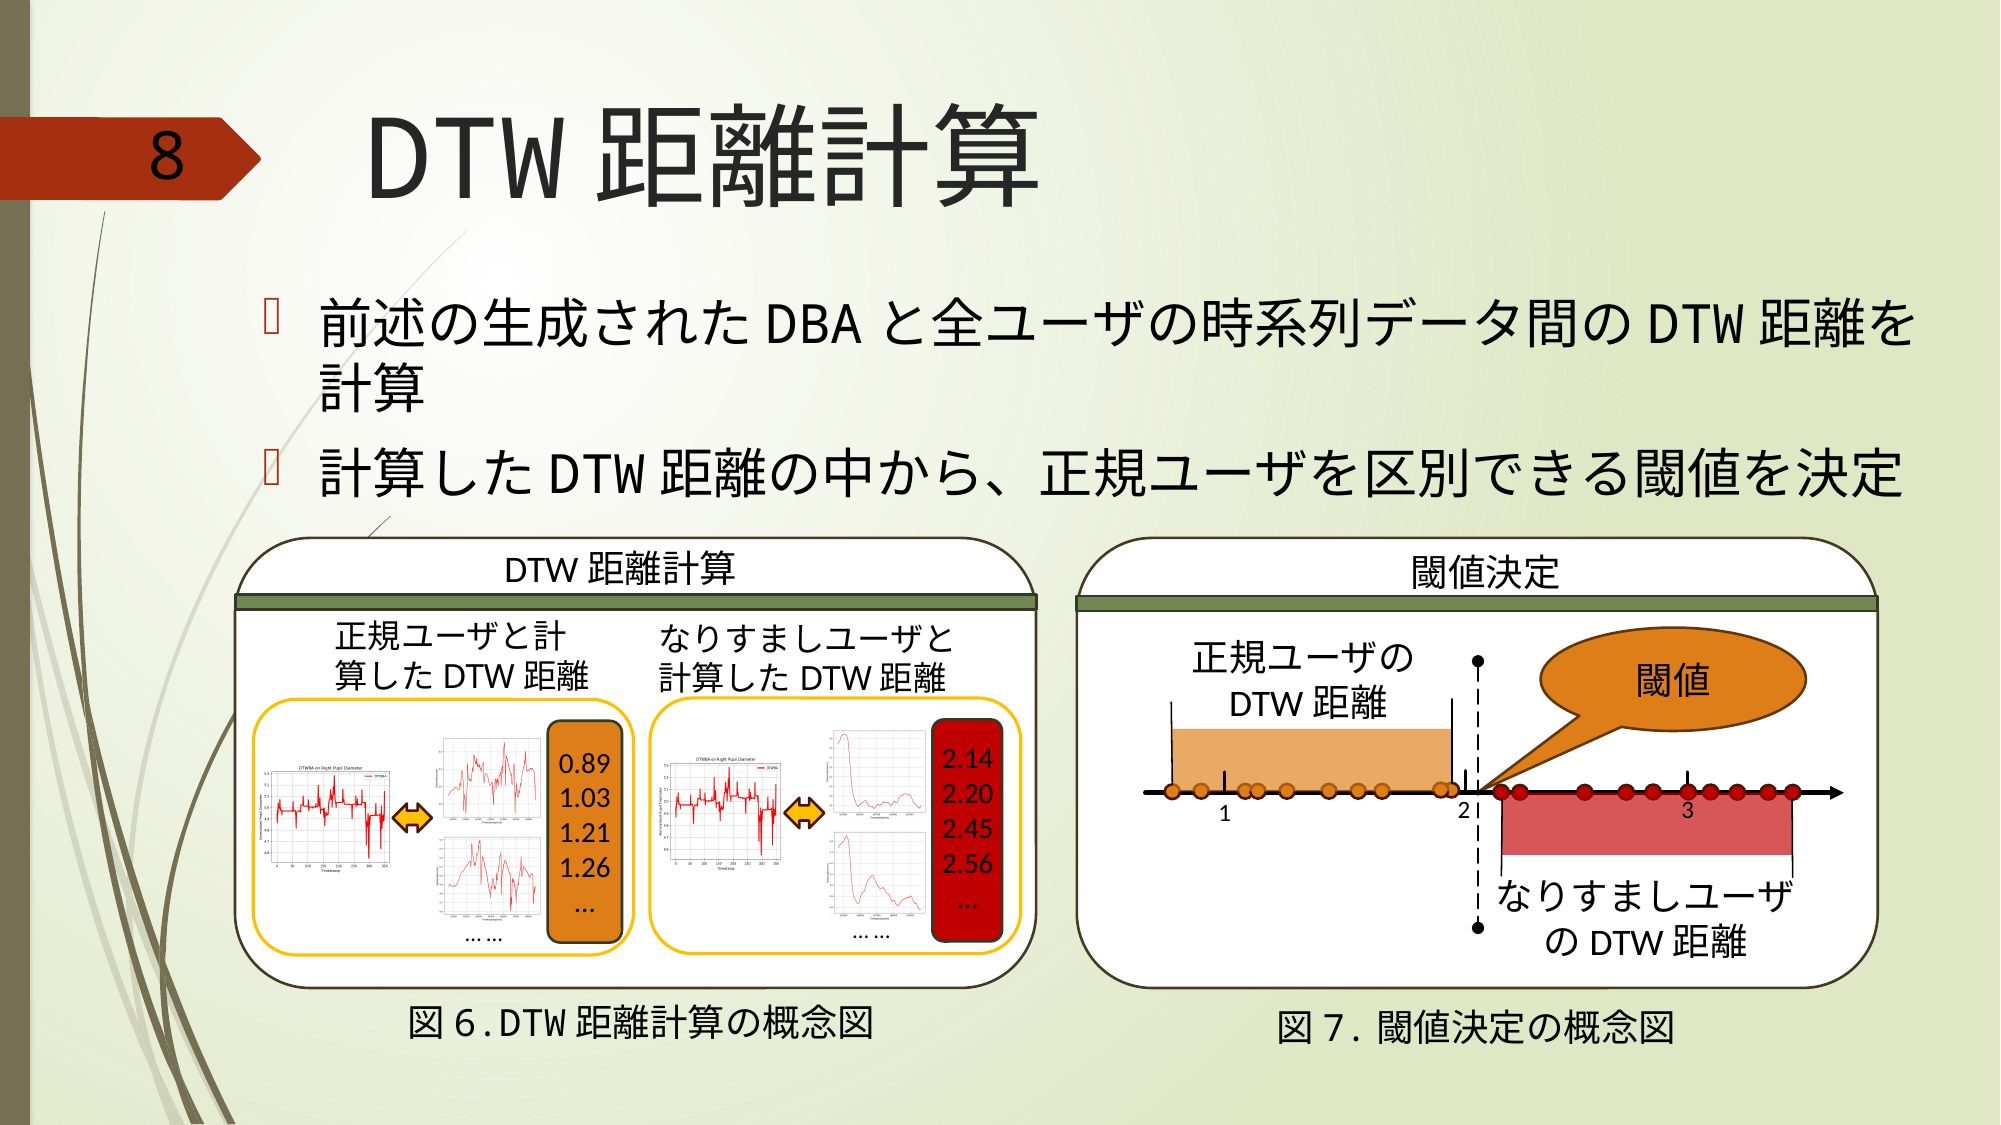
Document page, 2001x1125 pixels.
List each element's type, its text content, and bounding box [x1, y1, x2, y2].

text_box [1076, 537, 1878, 989]
text_box 図6.DTW距離計算の概念図 [392, 997, 890, 1052]
list 前述の生成されたDBAと全ユーザの時系列データ間のDTW距離を計算 計算したDTW距離の中から、正規ユーザを区別できる閾値を決定 [247, 281, 1981, 1057]
text_box 図7.閾値決定の概念図 [1261, 997, 1692, 1057]
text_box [234, 537, 1037, 989]
title DTW距離計算 [349, 78, 1770, 238]
text_box 8 [133, 128, 248, 188]
